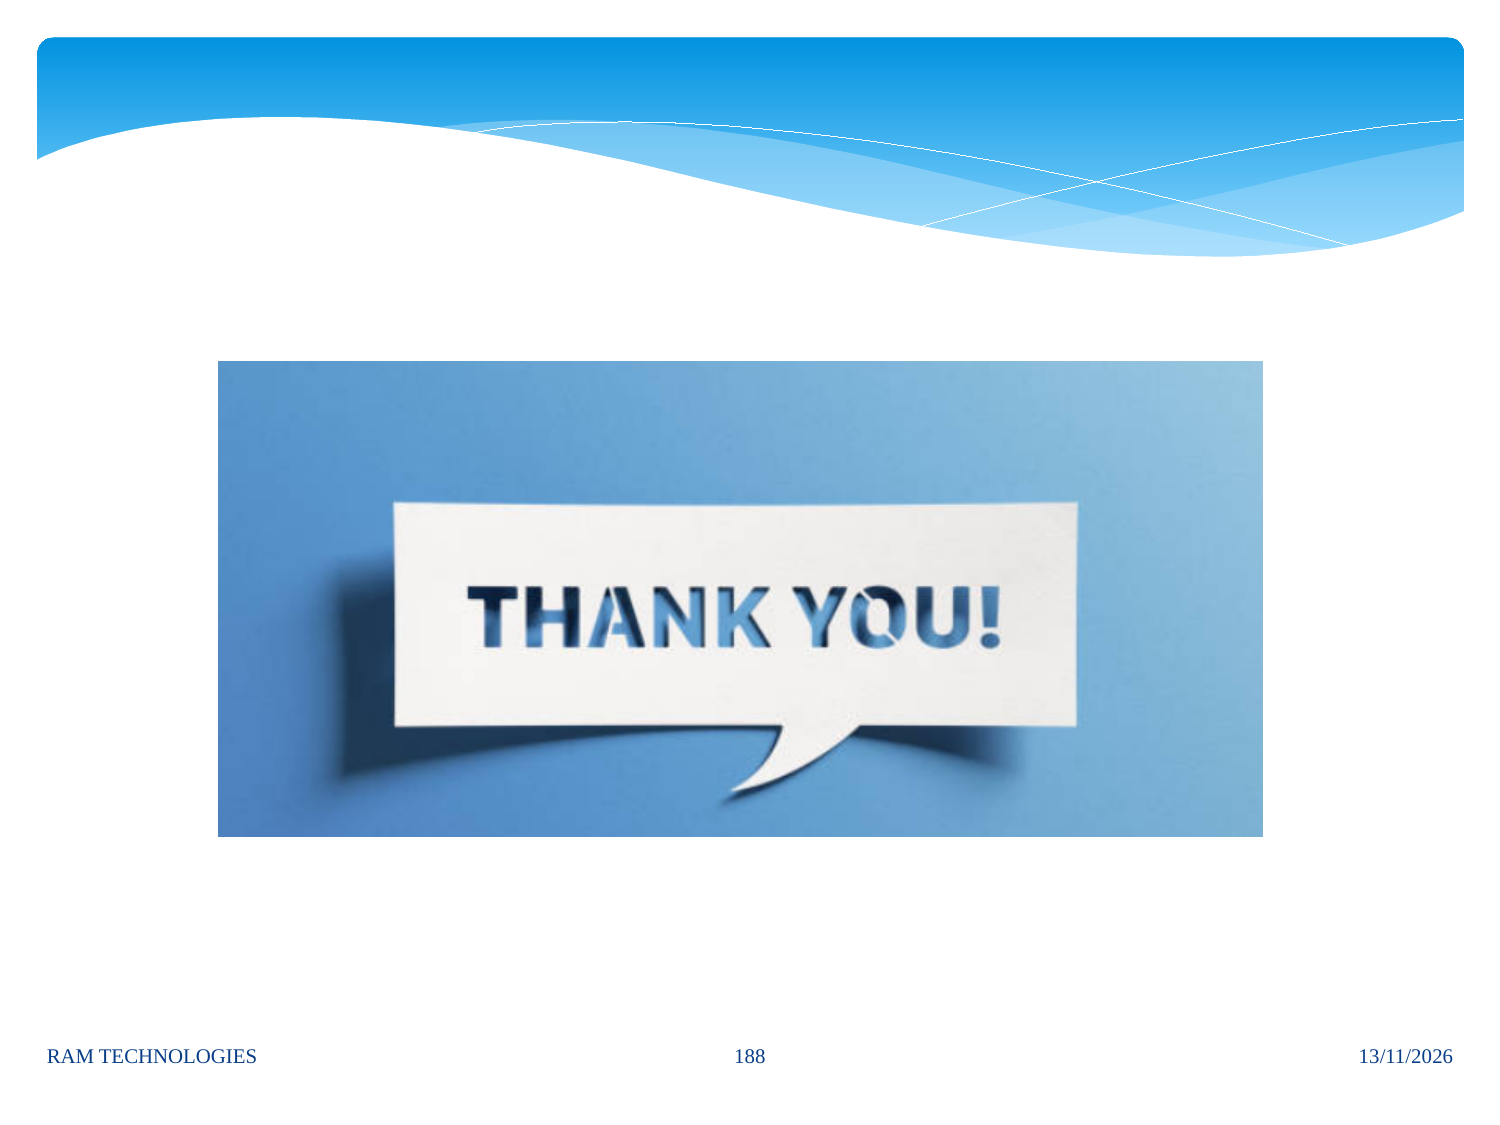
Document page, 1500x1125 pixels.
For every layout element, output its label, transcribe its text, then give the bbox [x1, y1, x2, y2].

footer RAM TECHNOLOGIES [31, 1025, 653, 1086]
picture [218, 361, 1263, 837]
slide_number 188 [654, 1025, 846, 1086]
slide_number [847, 1025, 1469, 1086]
